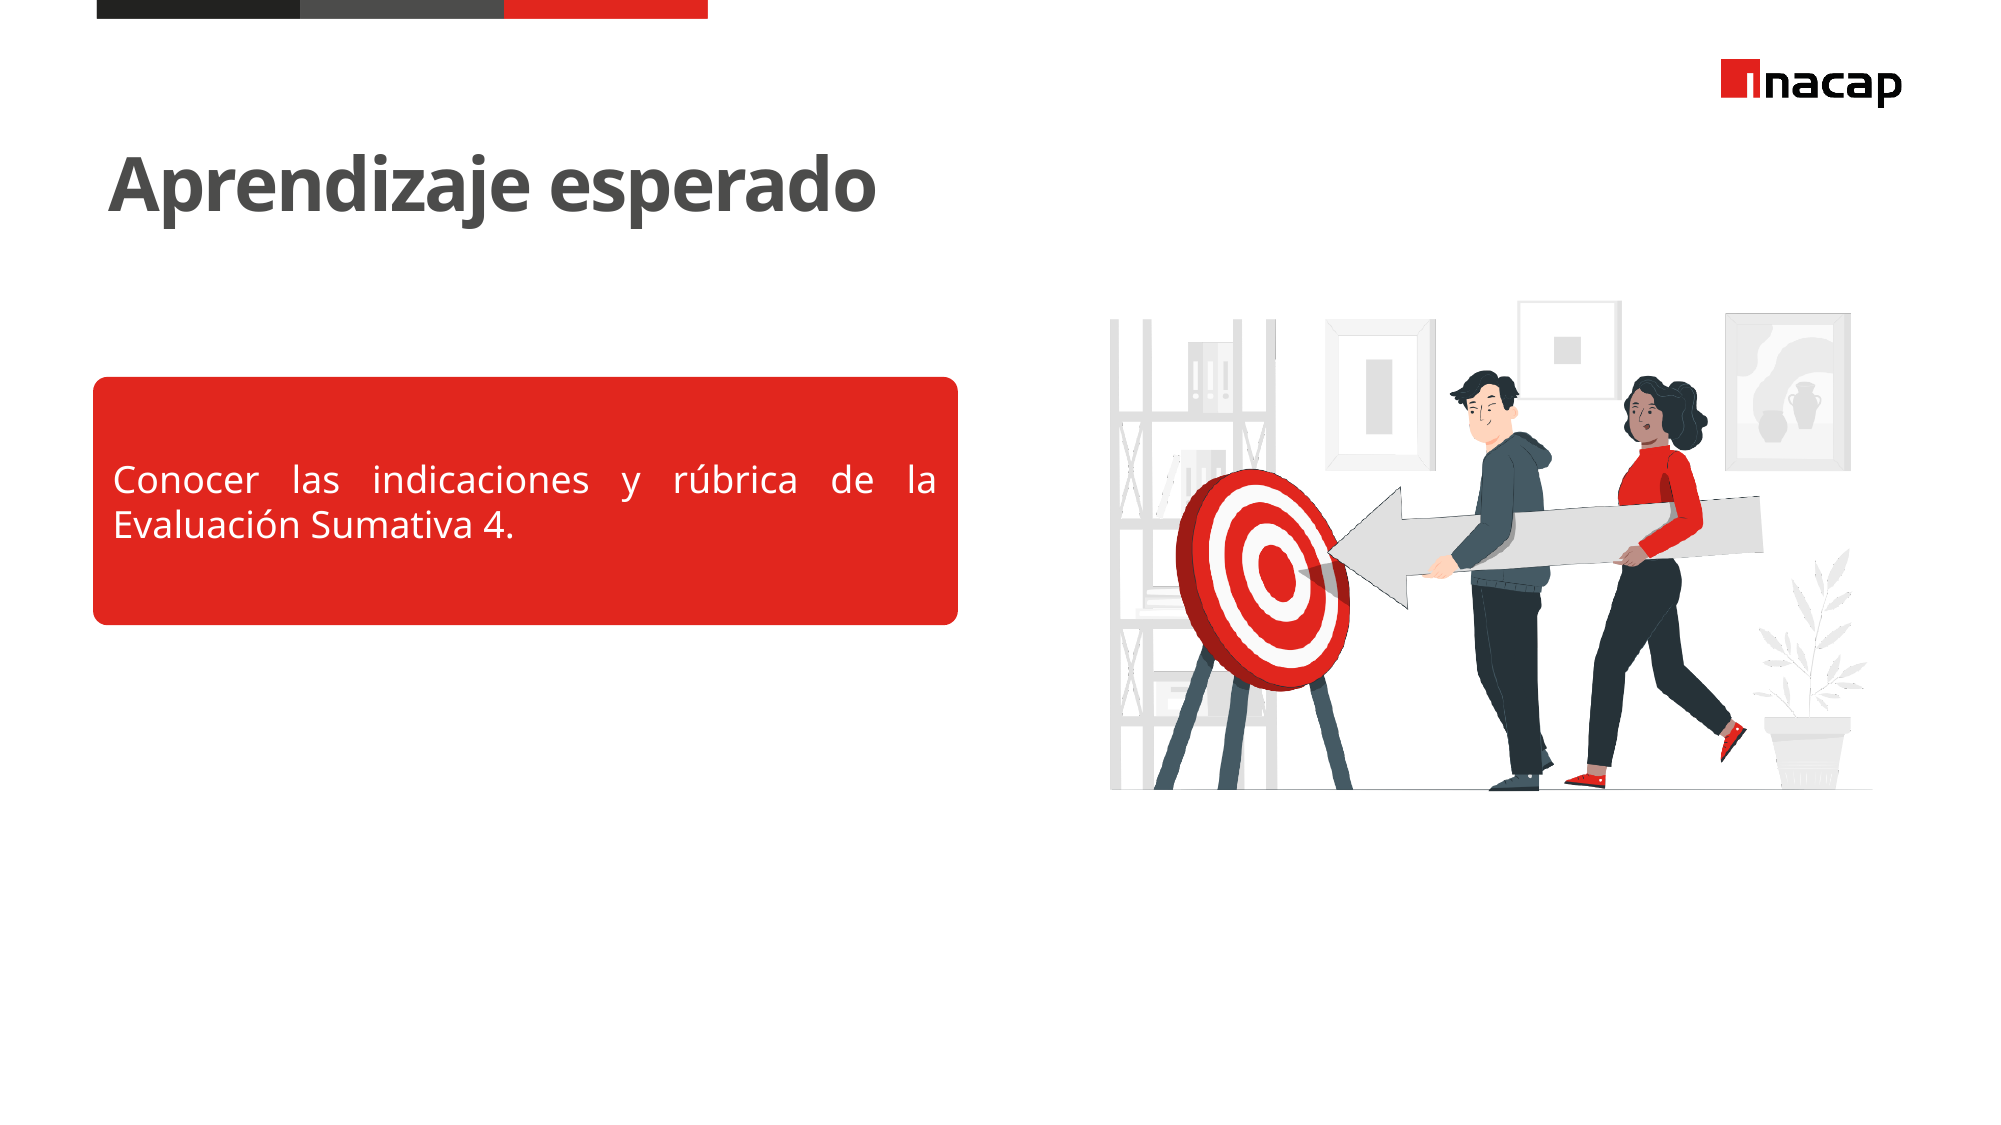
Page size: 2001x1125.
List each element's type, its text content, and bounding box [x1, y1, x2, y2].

text_box Aprendizaje esperado [94, 131, 1060, 234]
text_box Conocer las indicaciones y rúbrica de la Evaluación Sumativa 4. [93, 376, 958, 626]
picture [1060, 109, 1924, 973]
picture [1721, 59, 1902, 108]
